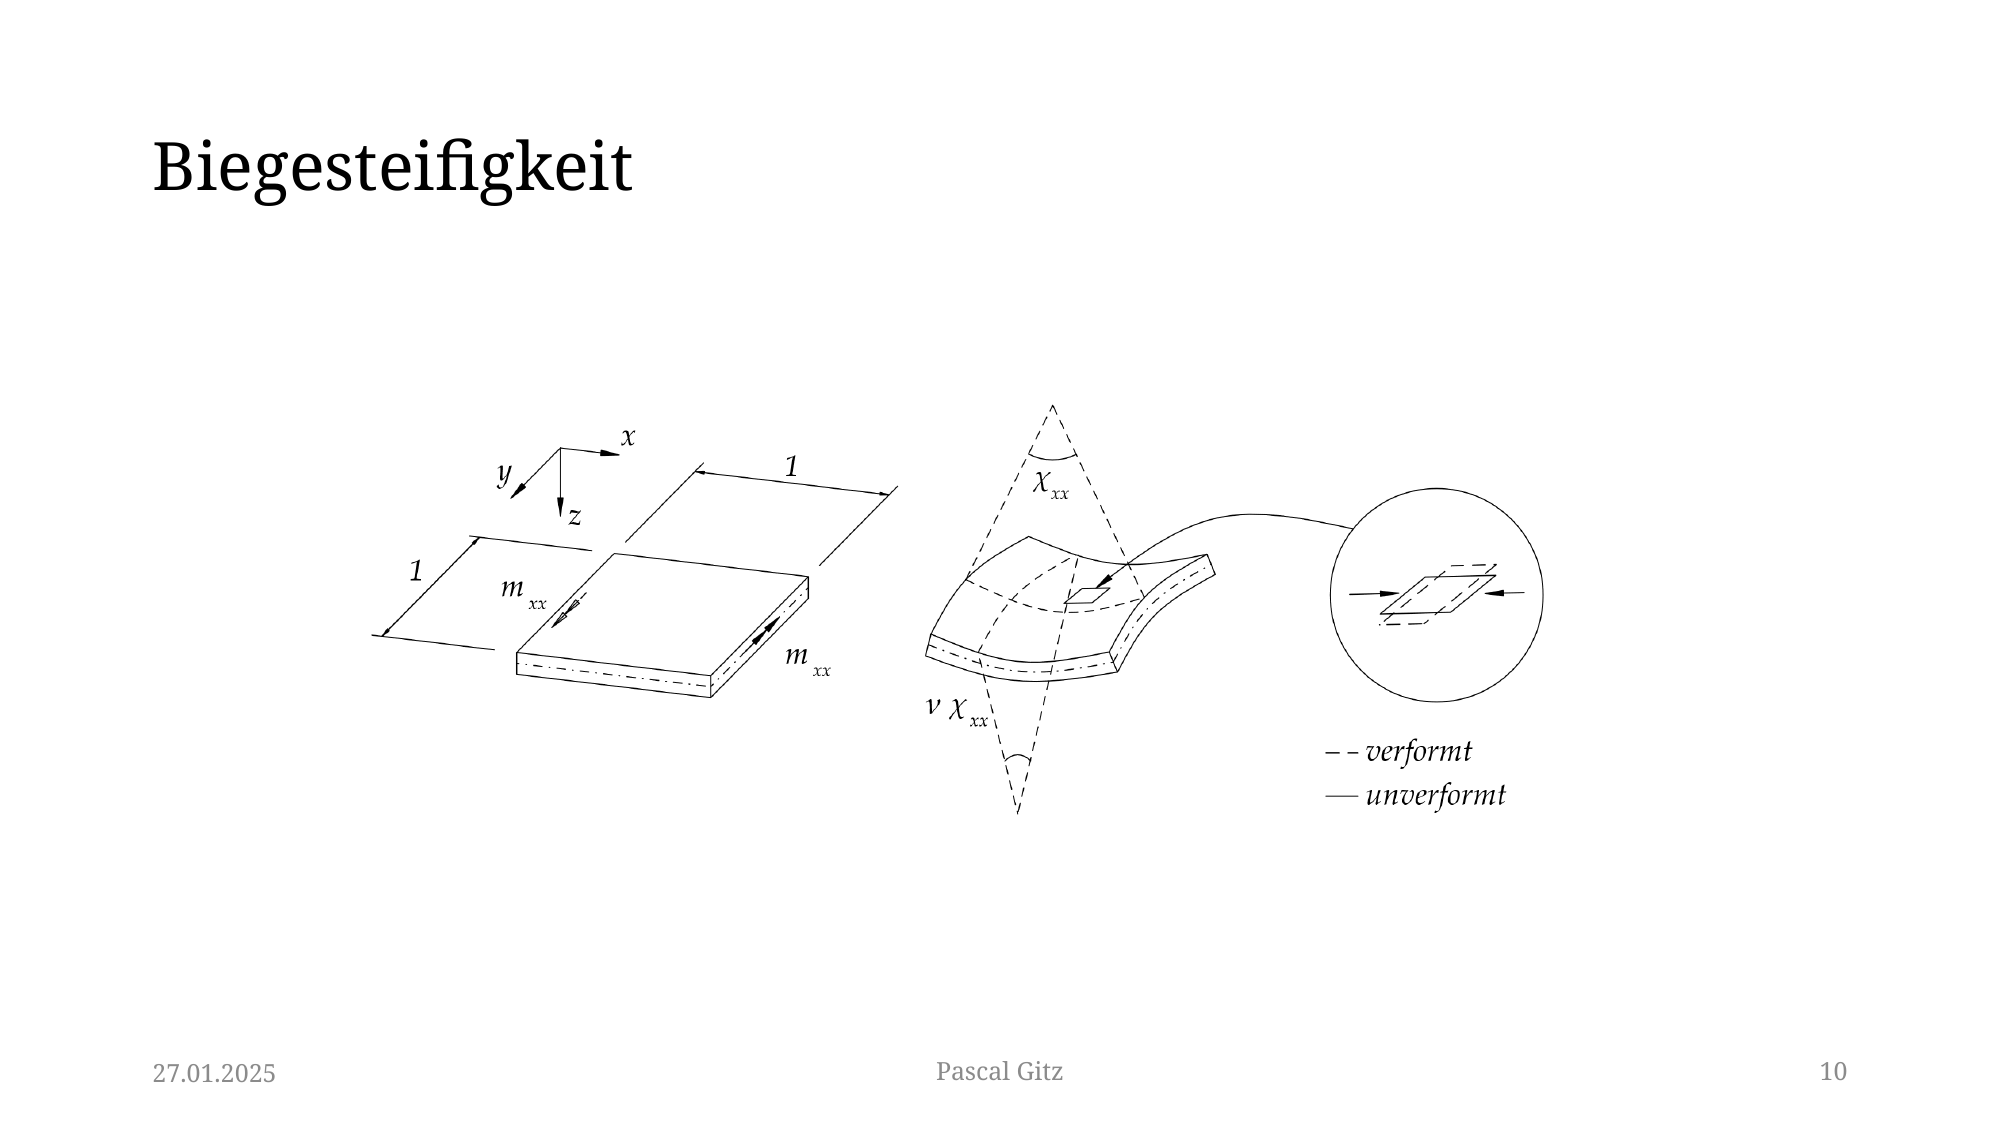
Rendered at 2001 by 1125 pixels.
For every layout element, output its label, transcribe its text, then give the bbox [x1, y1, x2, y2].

footer Pascal Gitz [662, 1042, 1338, 1103]
slide_number 10 [1412, 1042, 1863, 1103]
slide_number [137, 1042, 588, 1103]
picture [348, 395, 1652, 831]
title Biegesteifigkeit [137, 59, 1863, 278]
